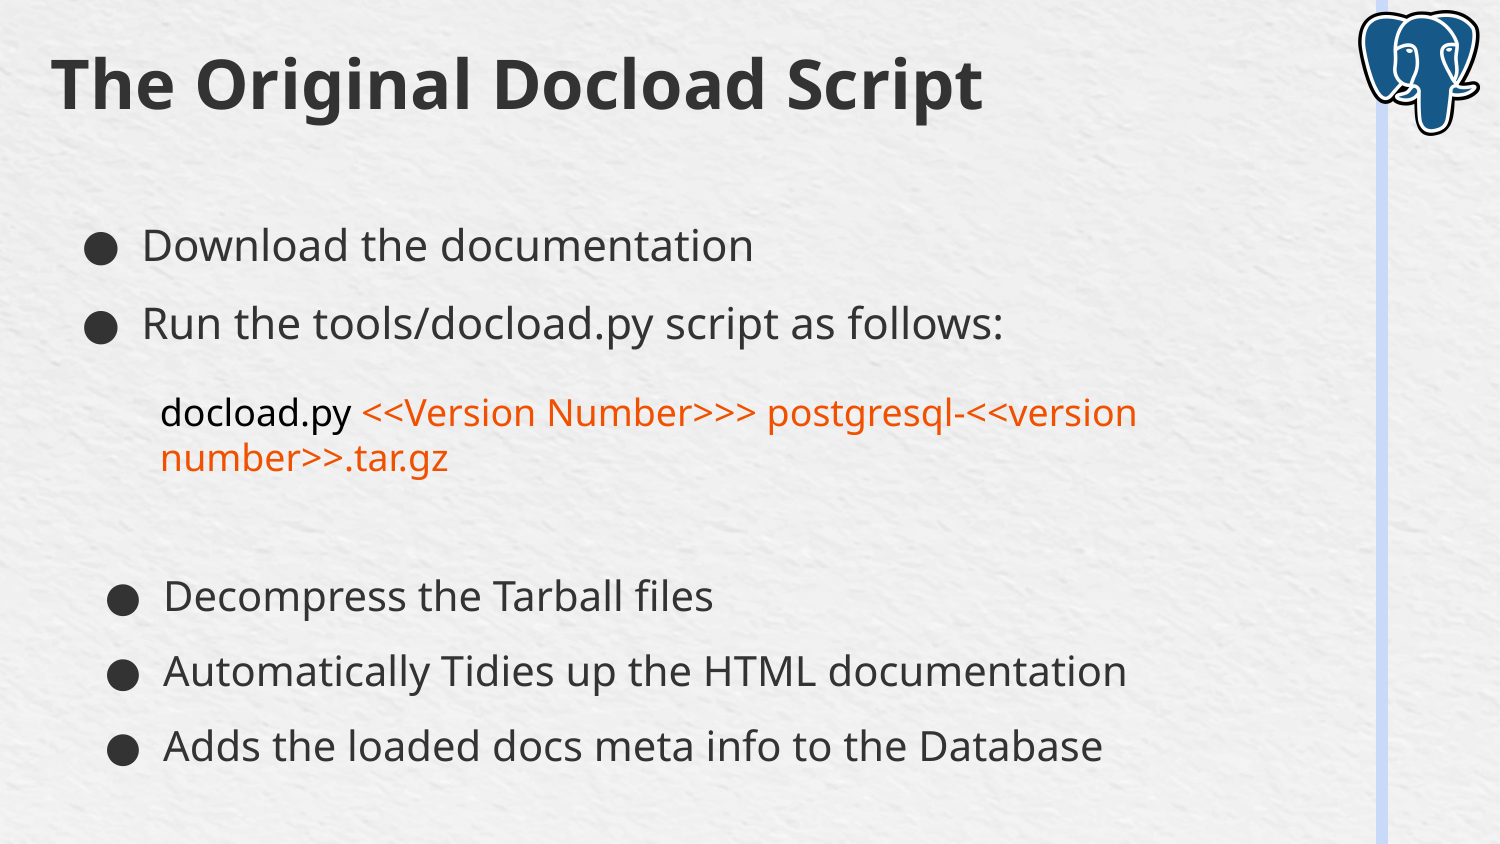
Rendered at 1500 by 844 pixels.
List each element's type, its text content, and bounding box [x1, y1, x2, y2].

text_box Decompress the Tarball files Automatically Tidies up the HTML documentation Adds the loaded docs meta info to the Database [73, 530, 1367, 830]
picture [1357, 10, 1480, 136]
text_box Download the documentation Run the tools/docload.py script as follows: [51, 176, 1345, 318]
text_box docload.py <<Version Number>>> postgresql-<<version number>>.tar.gz [144, 374, 1356, 517]
title The Original Docload Script [35, 25, 1345, 120]
